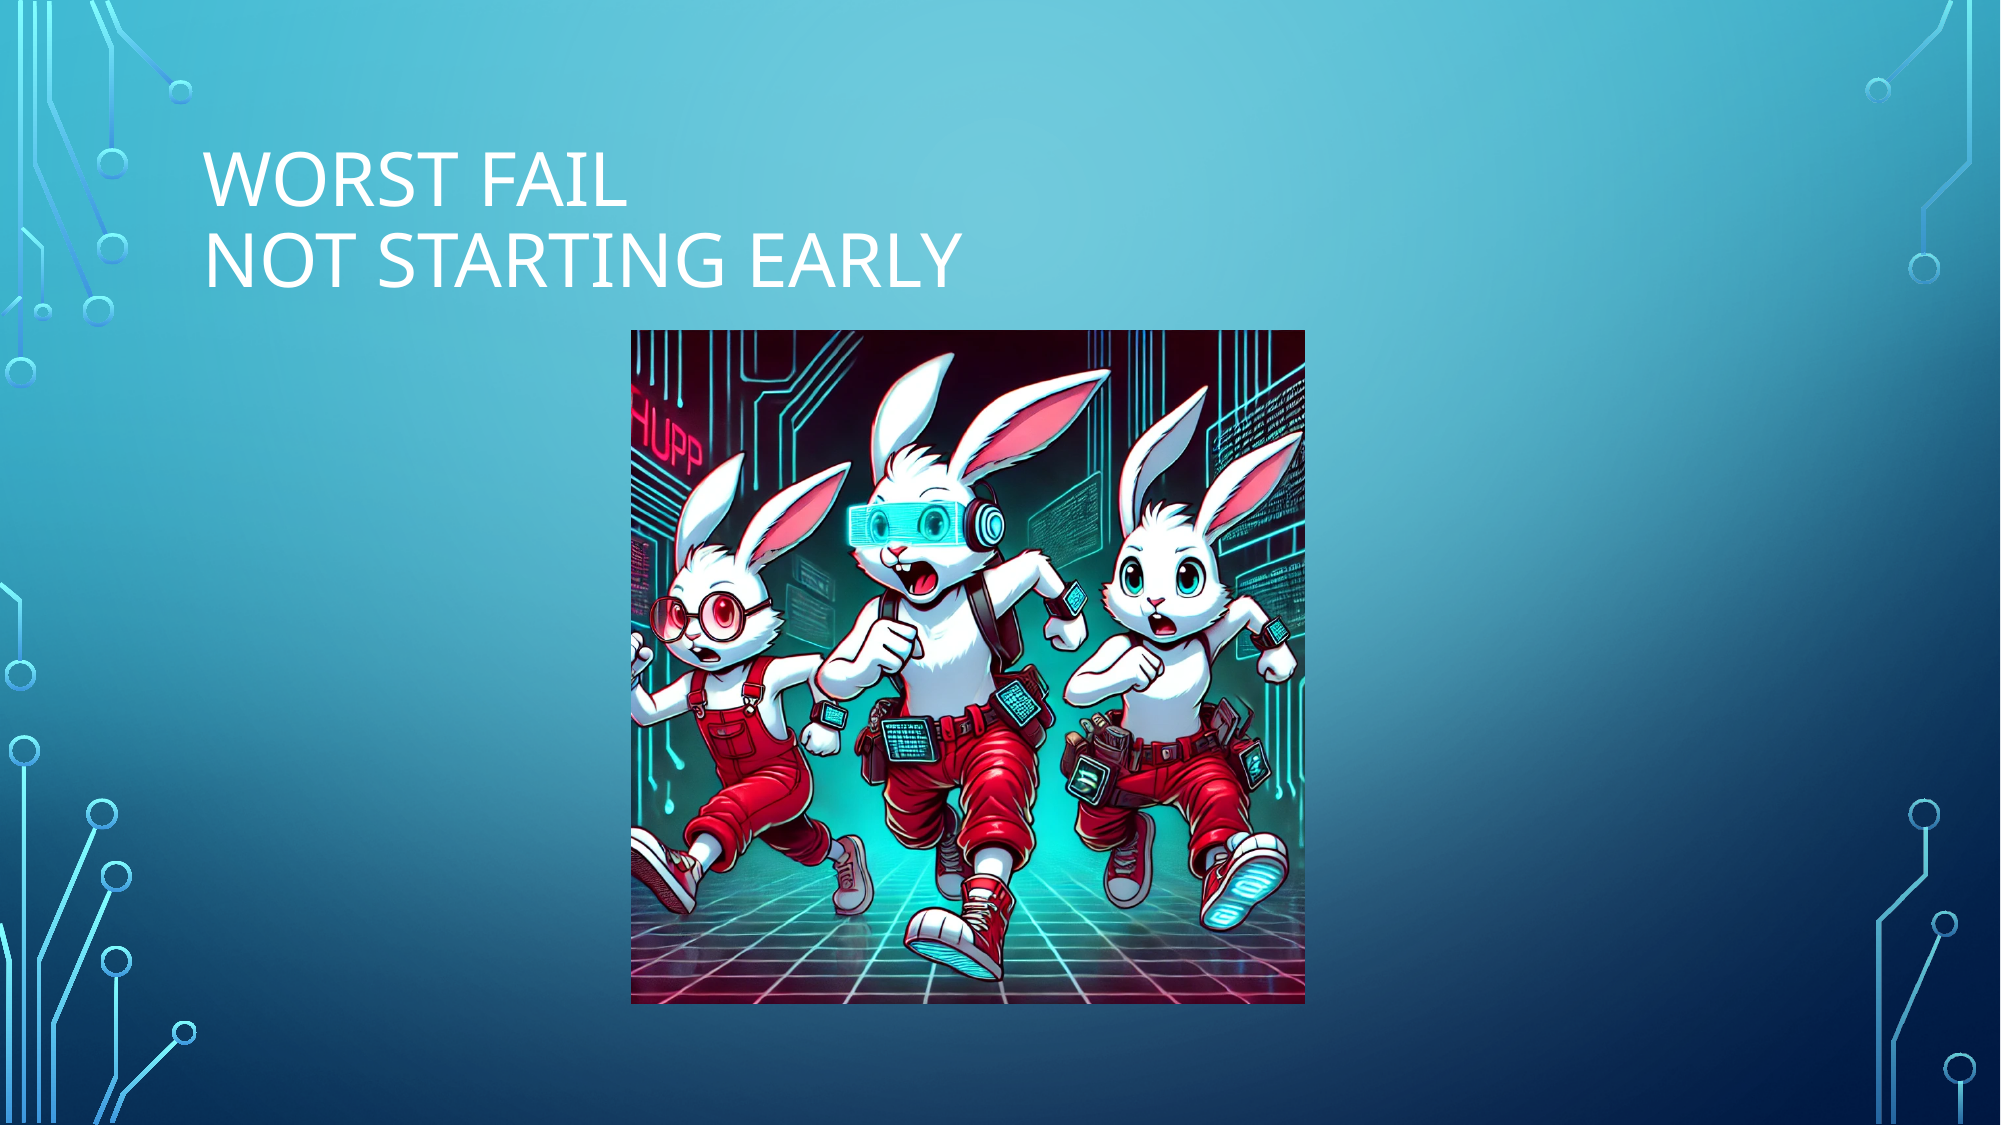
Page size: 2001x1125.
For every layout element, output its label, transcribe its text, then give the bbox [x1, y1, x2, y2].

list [631, 330, 1305, 1004]
title Worst Fail Not starting early [187, 101, 1813, 344]
